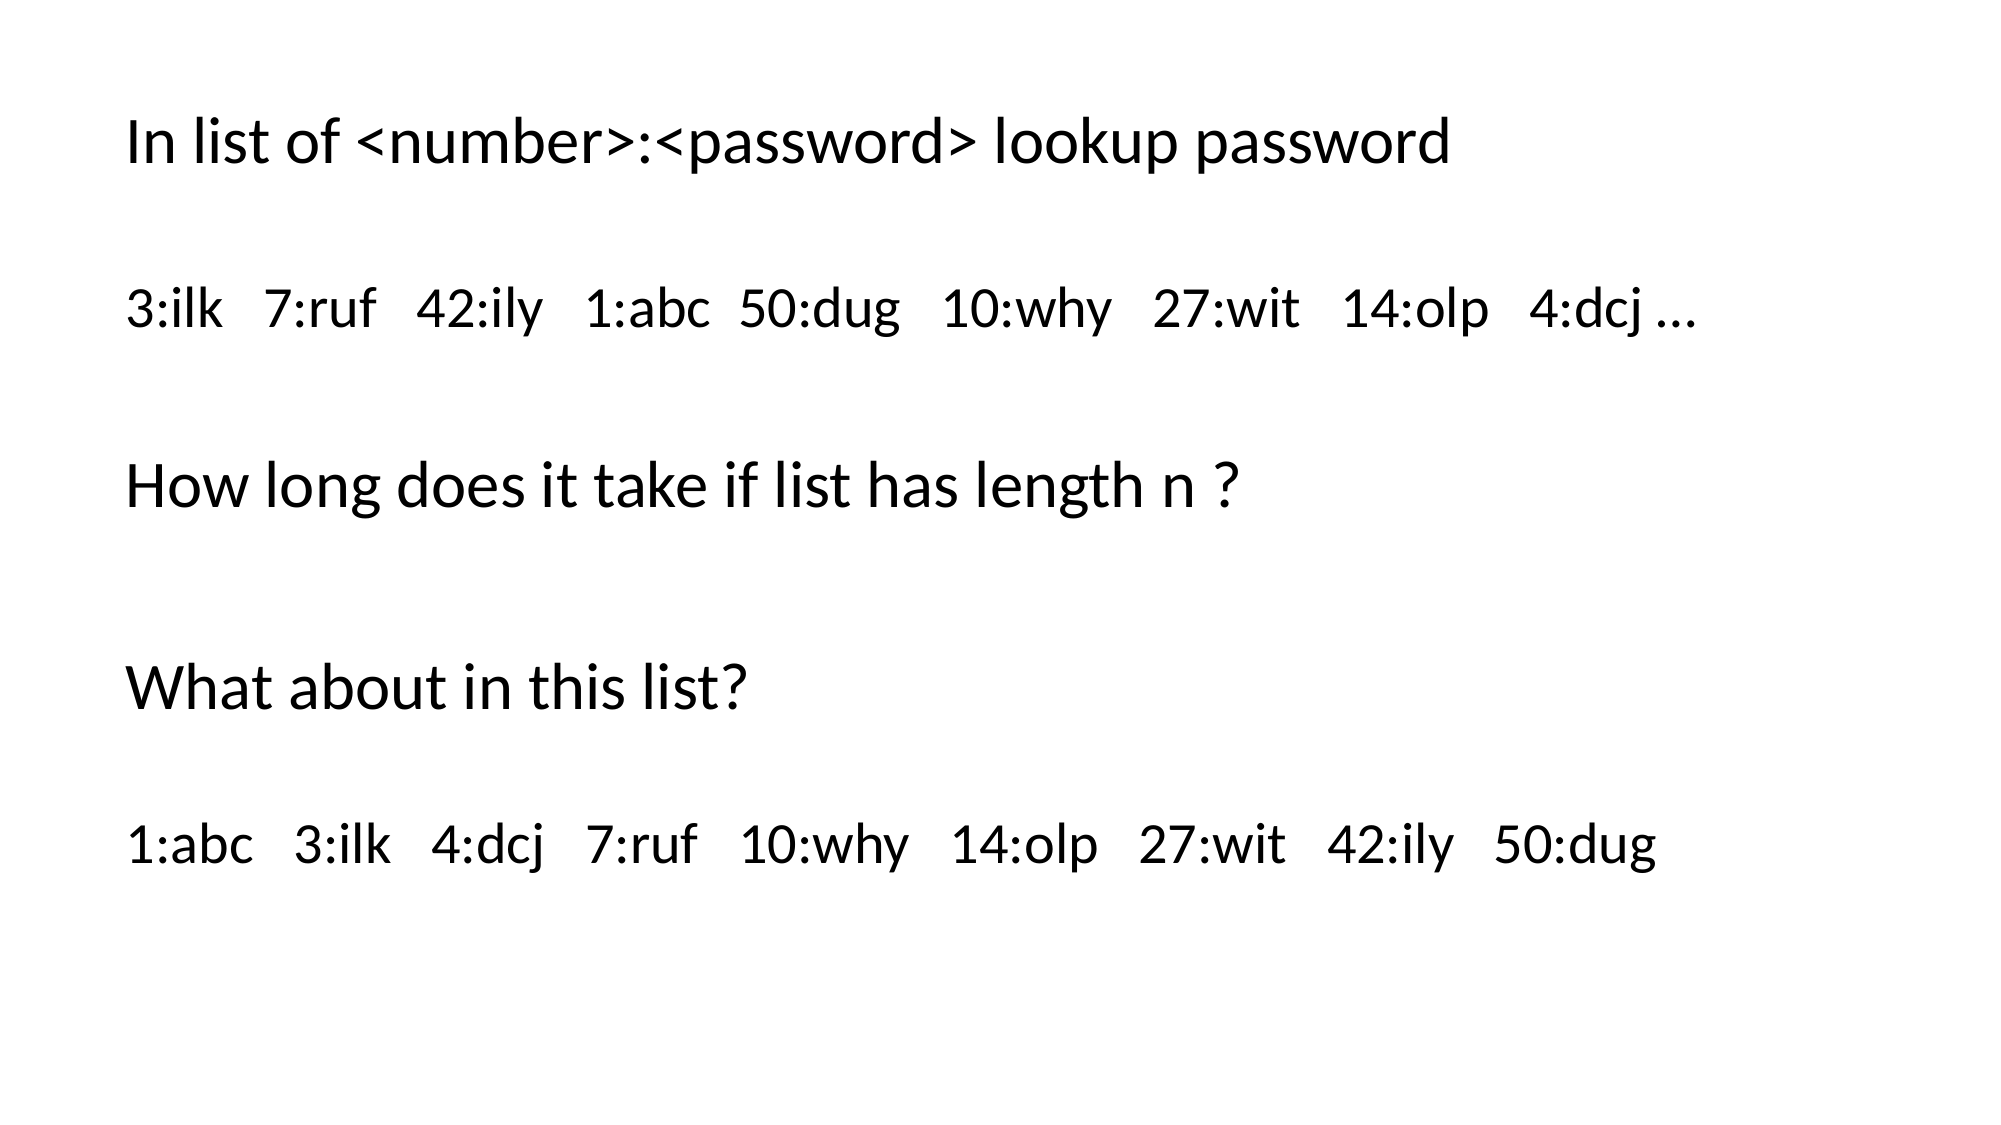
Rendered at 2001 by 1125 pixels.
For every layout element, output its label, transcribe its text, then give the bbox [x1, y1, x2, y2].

text_box In list of <number>:<password> lookup password [110, 88, 1646, 184]
text_box 1:abc 3:ilk 4:dcj 7:ruf 10:why 14:olp 27:wit 42:ily 50:dug [111, 798, 1845, 883]
text_box What about in this list? [110, 635, 1646, 731]
text_box How long does it take if list has length n ? [110, 433, 1646, 528]
text_box 3:ilk 7:ruf 42:ily 1:abc 50:dug 10:why 27:wit 14:olp 4:dcj … [111, 261, 1845, 347]
